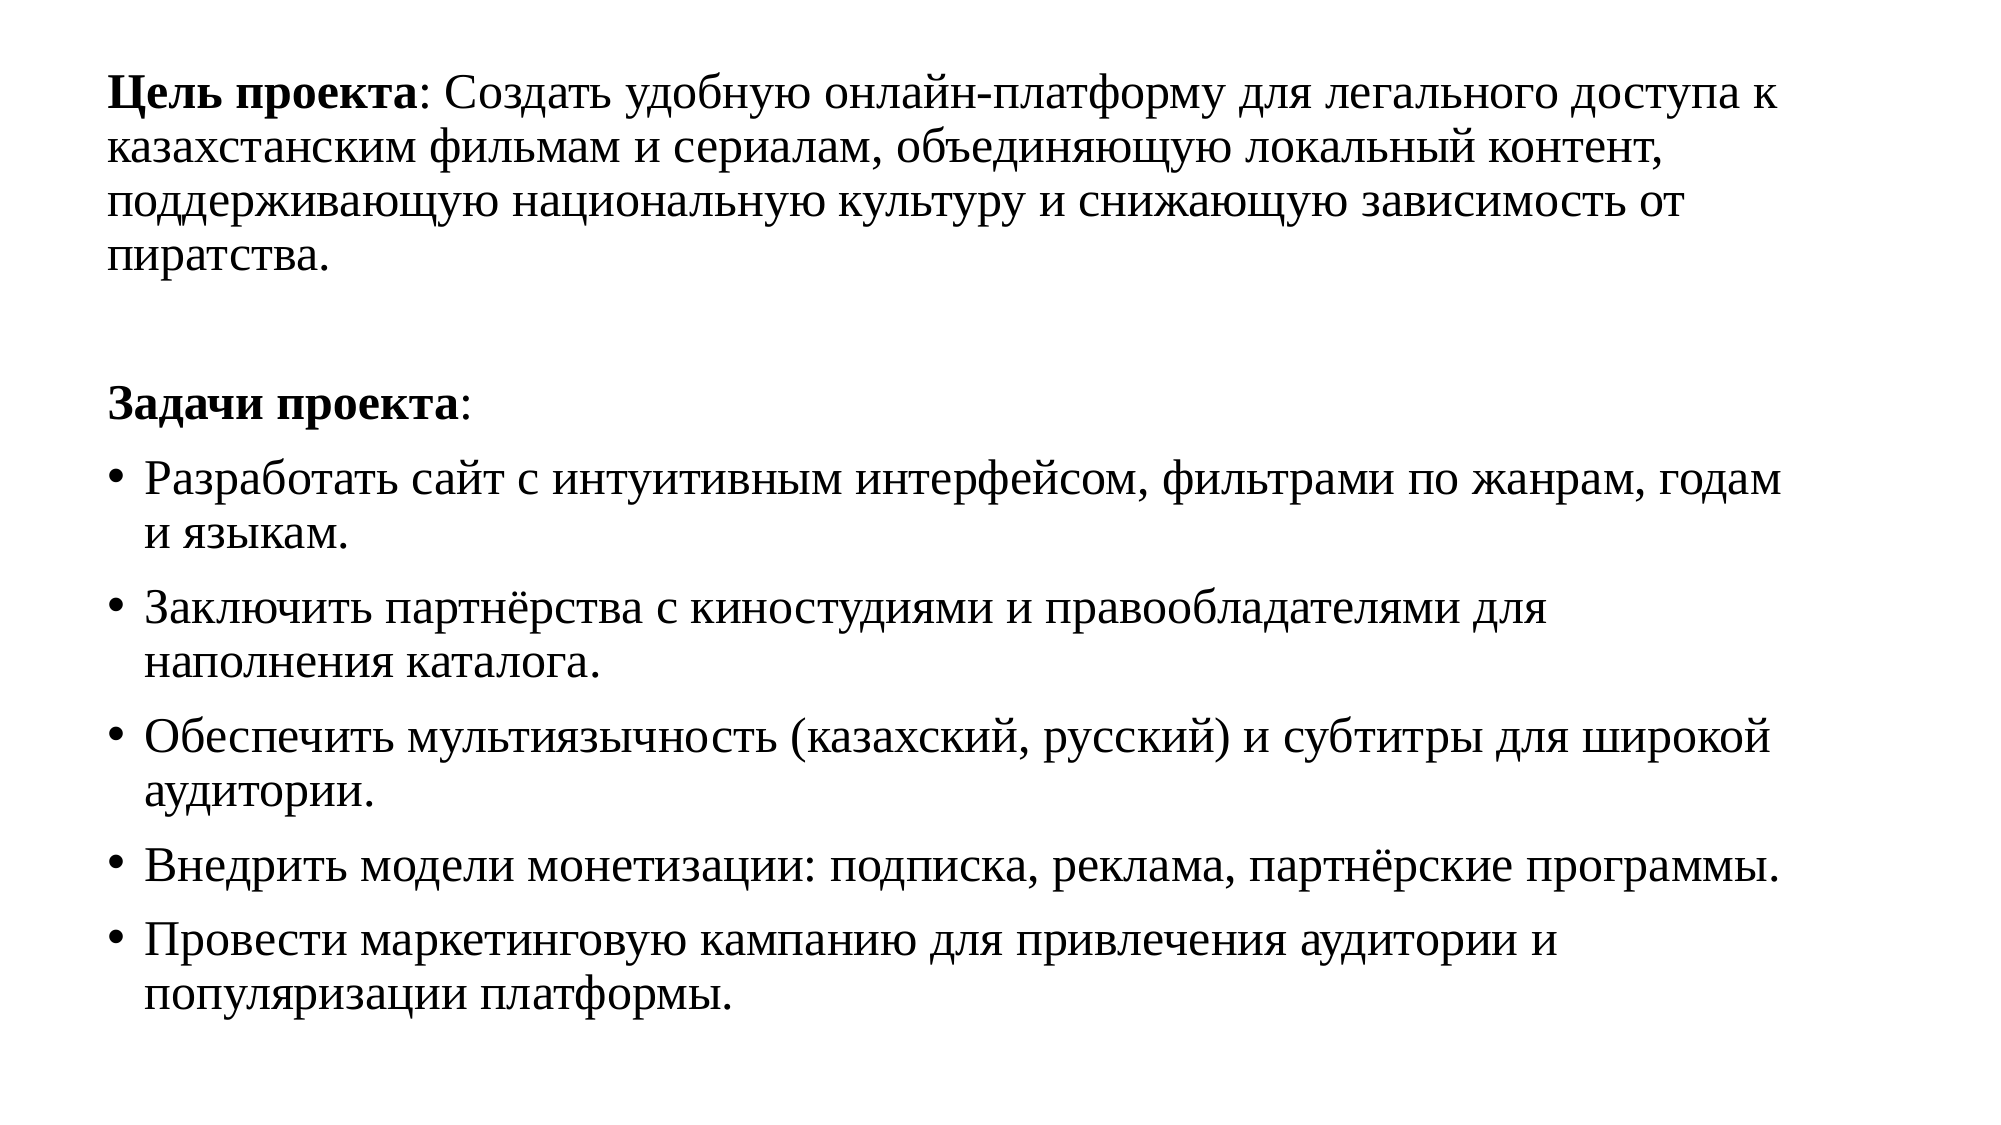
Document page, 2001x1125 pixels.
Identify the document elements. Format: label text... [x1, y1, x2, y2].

list Цель проекта: Создать удобную онлайн-платформу для легального доступа к казахстанским фильмам и сериалам, объединяющую локальный контент, поддерживающую национальную культуру и снижающую зависимость от пиратства. Задачи проекта: Разработать сайт с интуитивным интерфейсом, фильтрами по жанрам, годам и языкам. Заключить партнёрства с киностудиями и правообладателями для наполнения каталога. Обеспечить мультиязычность (казахский, русский) и субтитры для широкой аудитории. Внедрить модели монетизации: подписка, реклама, партнёрские программы. Провести маркетинговую кампанию для привлечения аудитории и популяризации платформы. [92, 57, 1818, 772]
